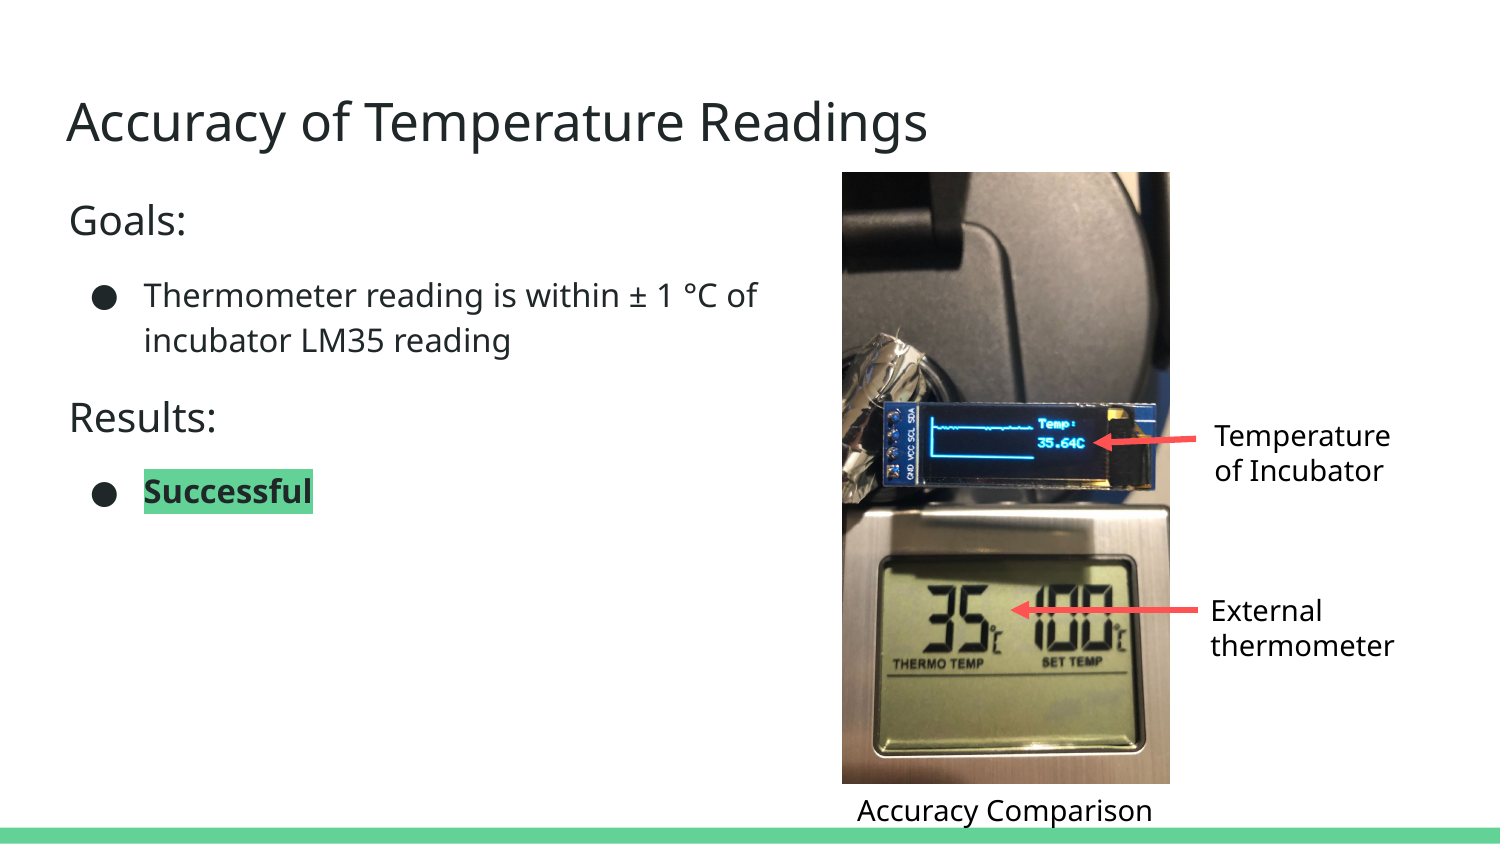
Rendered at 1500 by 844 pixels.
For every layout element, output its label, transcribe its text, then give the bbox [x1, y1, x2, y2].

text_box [1092, 438, 1197, 444]
picture [841, 172, 1170, 784]
text_box Temperature of Incubator [1199, 402, 1429, 503]
text_box External thermometer [1195, 577, 1433, 678]
title Accuracy of Temperature Readings [51, 72, 1449, 167]
text_box Accuracy Comparison [842, 791, 1170, 843]
text_box Goals: Thermometer reading is within ± 1 °C of incubator LM35 reading Results: Successful [53, 172, 828, 733]
